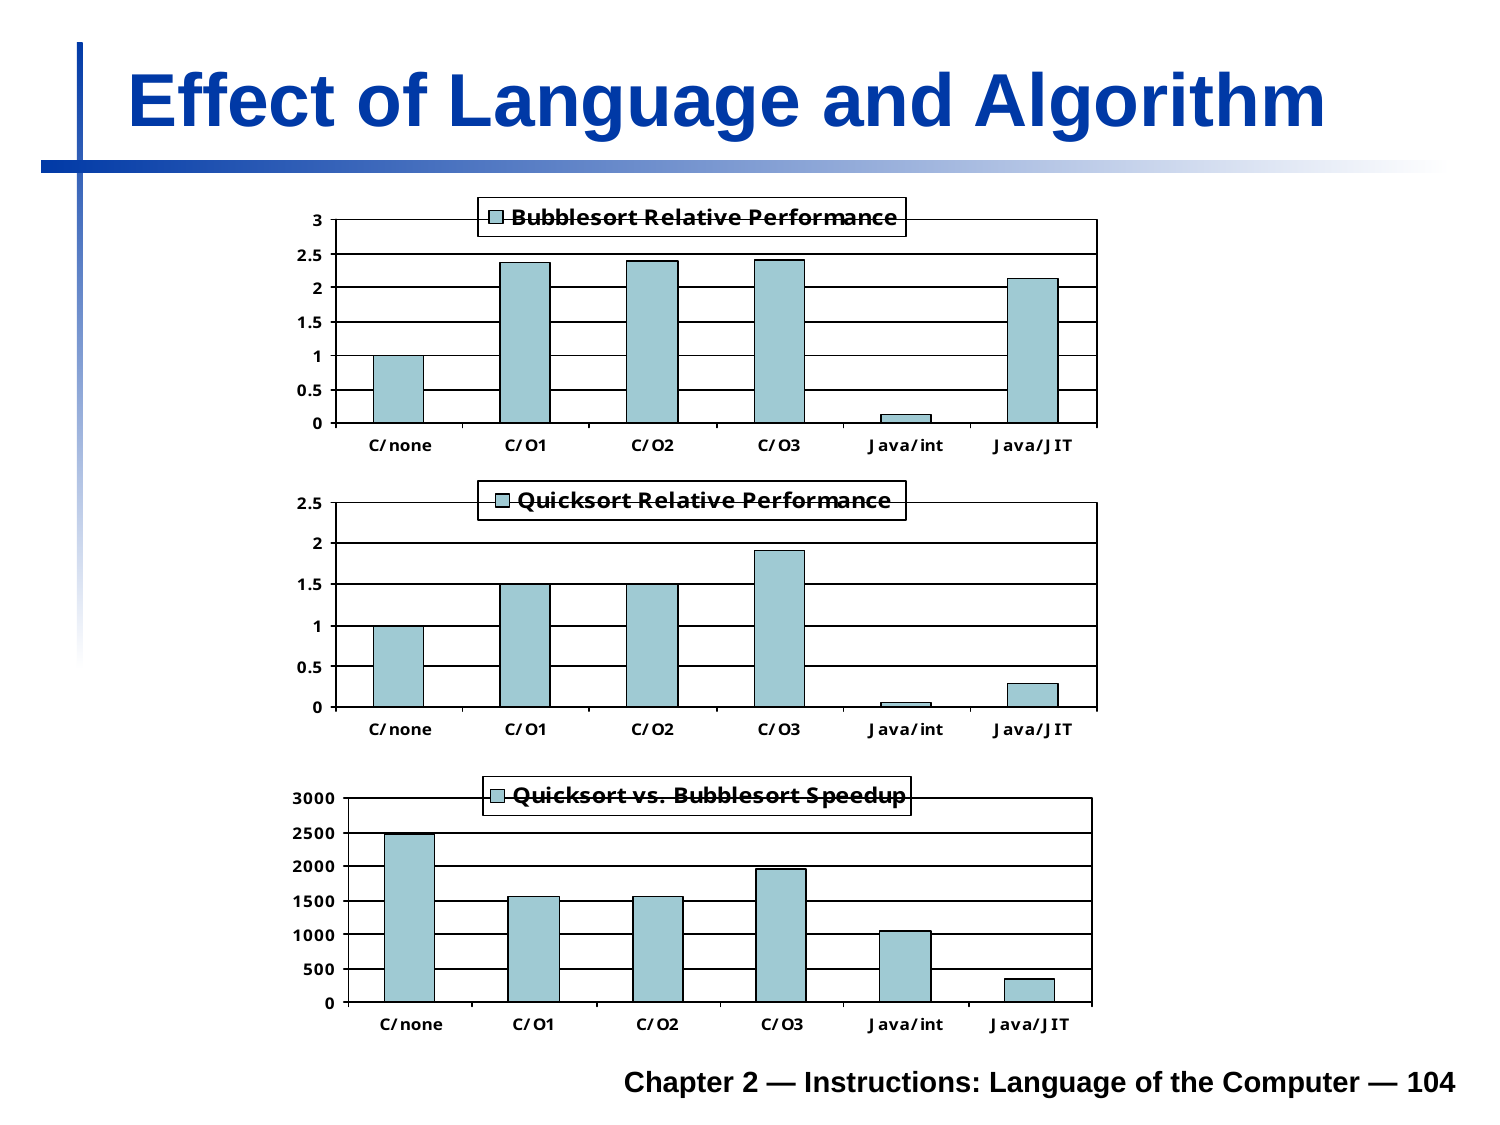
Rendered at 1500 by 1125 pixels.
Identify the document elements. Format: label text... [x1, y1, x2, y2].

footer Chapter 2 — Instructions: Language of the Computer — 104 [277, 1046, 1471, 1106]
title Effect of Language and Algorithm [111, 0, 1468, 150]
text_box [265, 763, 1101, 1059]
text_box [270, 184, 1105, 467]
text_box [270, 467, 1105, 764]
